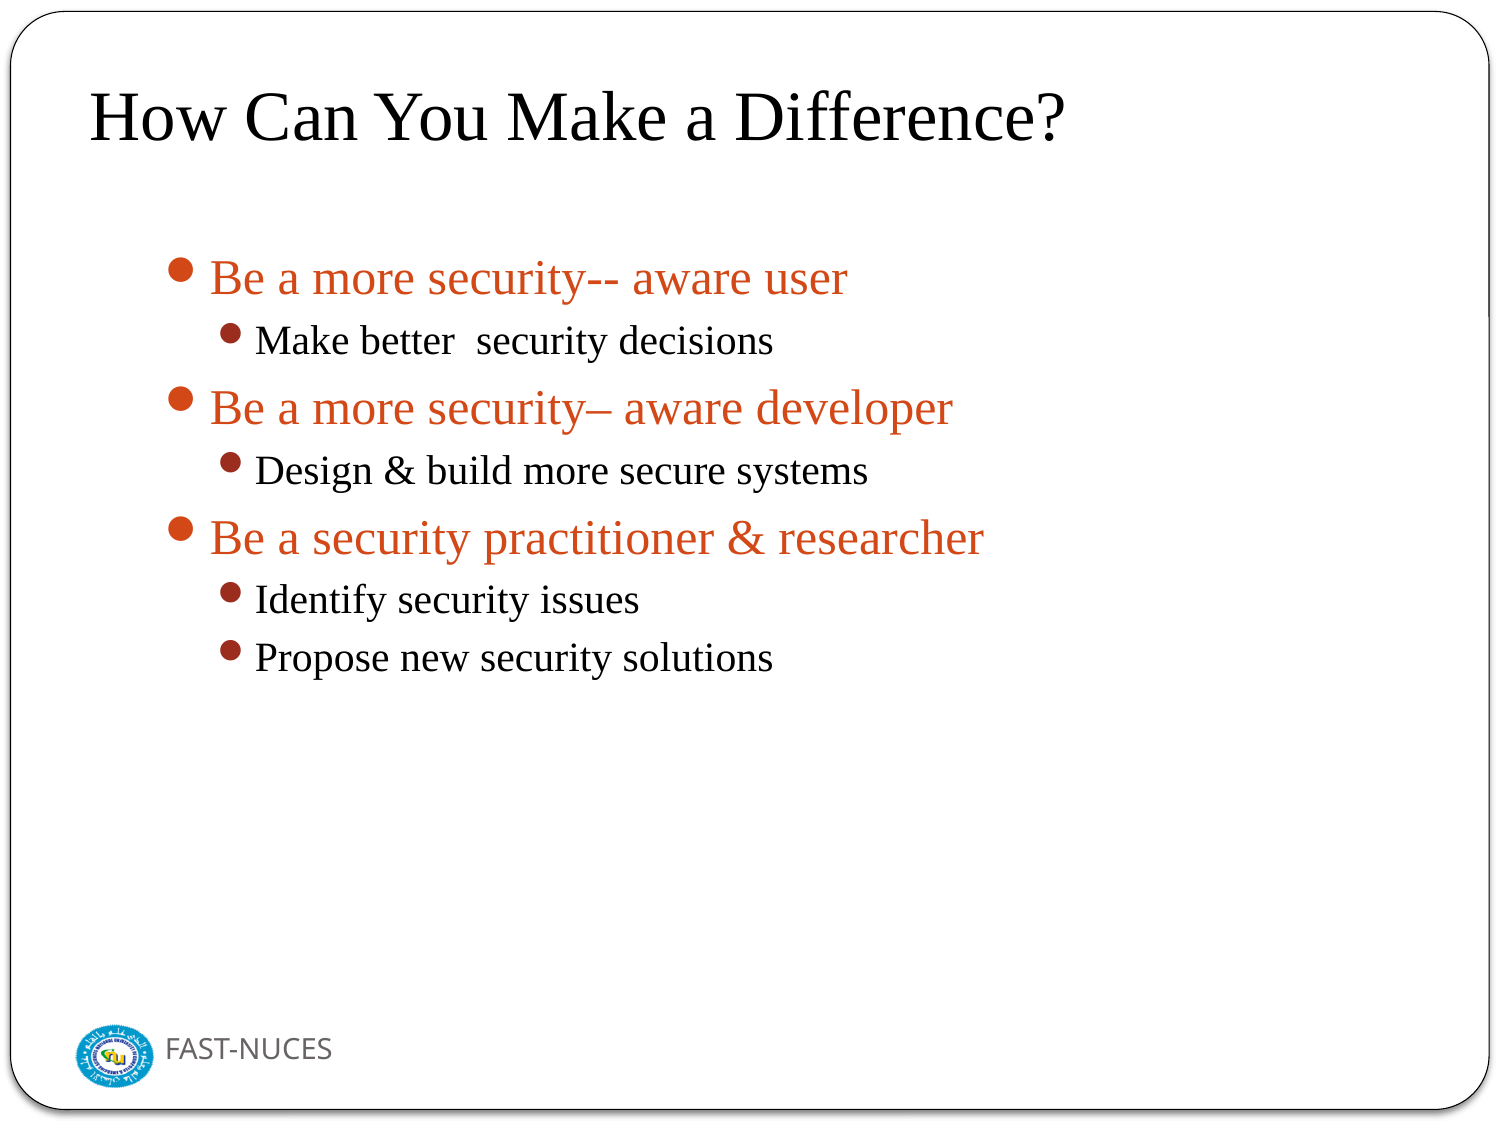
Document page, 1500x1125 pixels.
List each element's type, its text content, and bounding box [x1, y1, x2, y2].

picture [123, 1060, 154, 1088]
list Be a more security-- aware user Make better security decisions Be a more security– aware developer Design & build more secure systems Be a security practitioner & researcher Identify security issues Propose new security solutions [150, 237, 1425, 988]
title How Can You Make a Difference? [75, 62, 1350, 170]
picture [91, 1038, 138, 1075]
footer FAST-NUCES [150, 1012, 800, 1088]
picture [74, 1024, 154, 1088]
